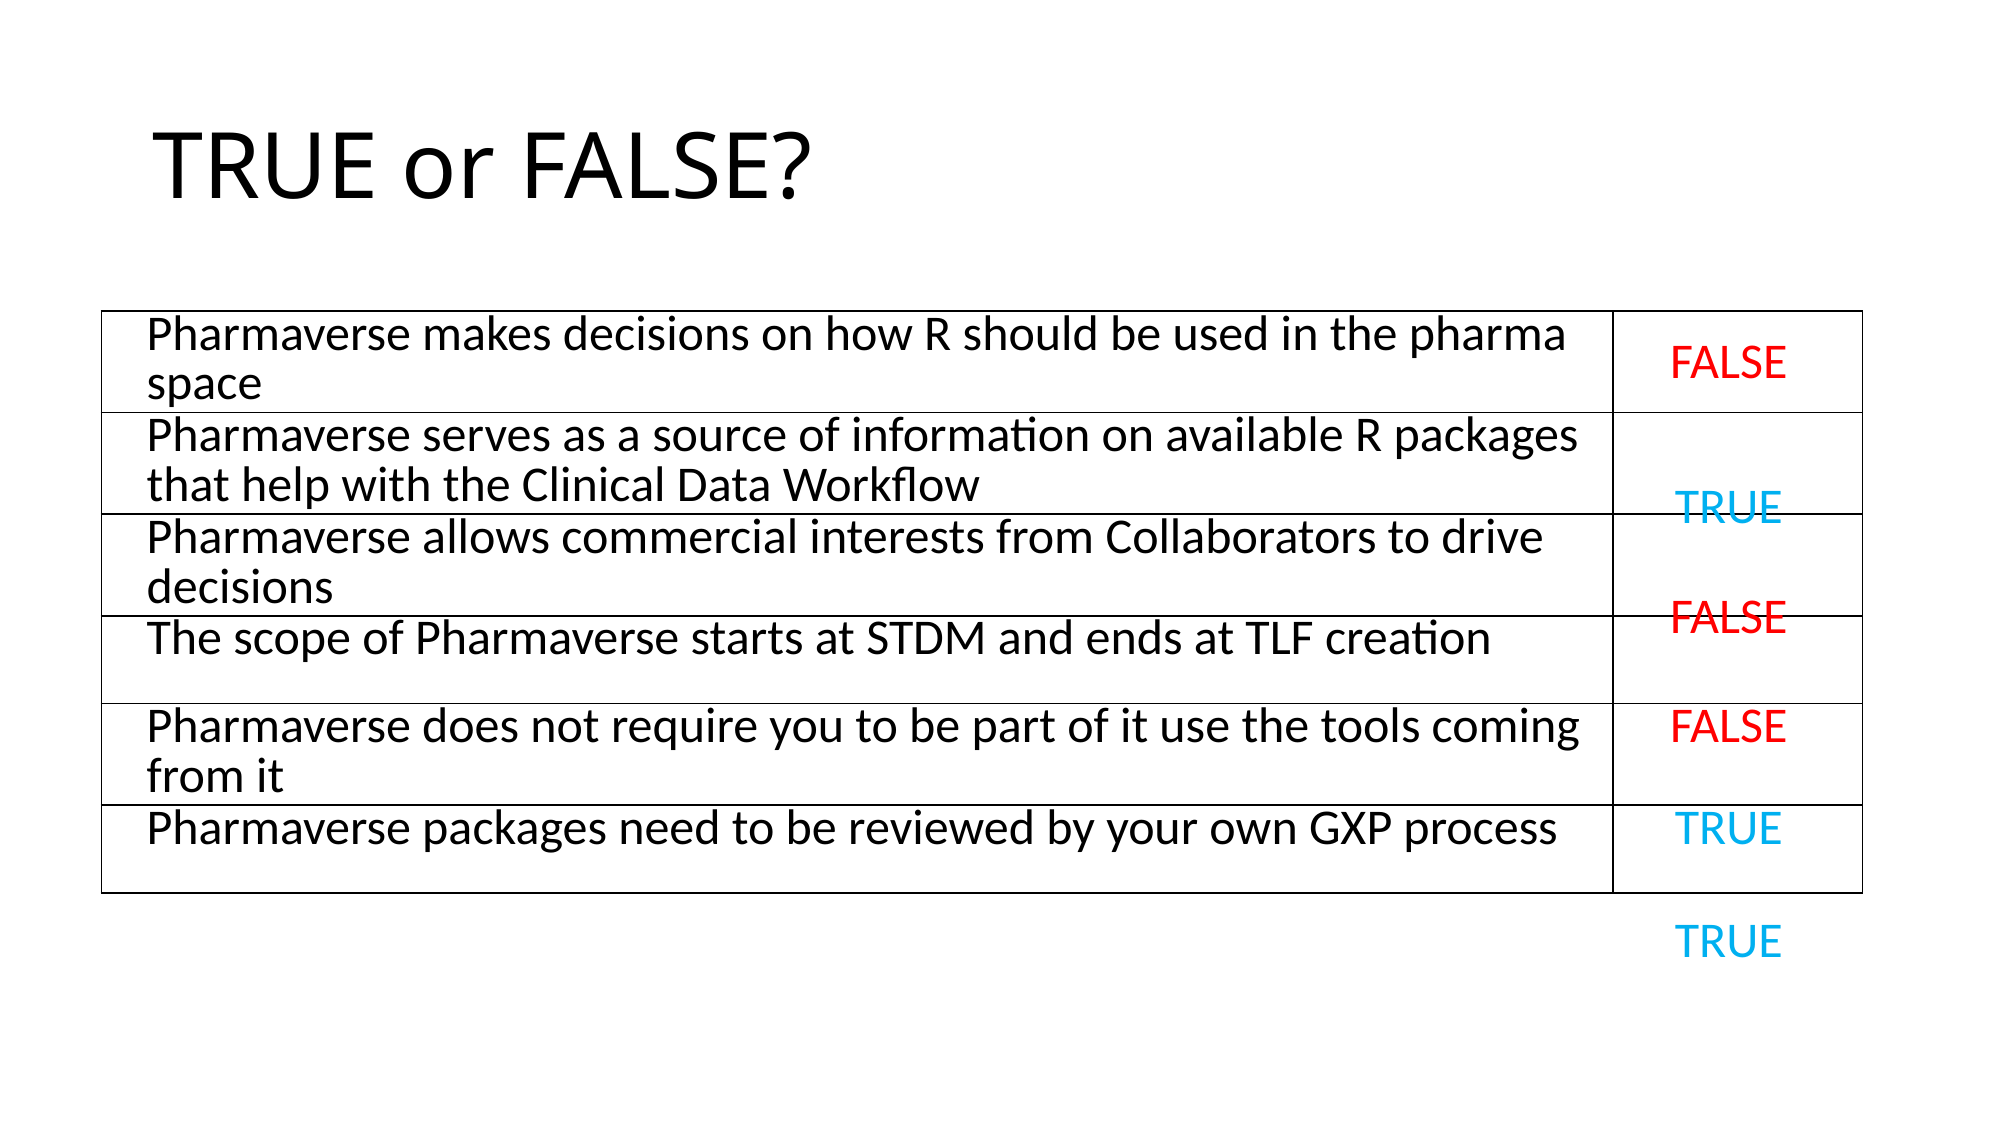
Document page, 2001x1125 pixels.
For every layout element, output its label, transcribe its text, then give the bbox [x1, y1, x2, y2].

table_cell The scope of Pharmaverse starts at STDM and ends at TLF creation [102, 617, 1612, 703]
table_cell Pharmaverse allows commercial interests from Collaborators to drive decisions [102, 515, 1612, 615]
text_box FALSE [1607, 685, 1850, 761]
text_box TRUE [1607, 899, 1850, 975]
text_box FALSE [1607, 576, 1850, 652]
title TRUE or FALSE? [137, 59, 1863, 278]
table_cell [1614, 515, 1862, 615]
text_box FALSE [1607, 321, 1850, 397]
table_cell [1614, 413, 1862, 513]
text_box TRUE [1607, 466, 1850, 542]
table_cell [1614, 806, 1862, 892]
table_cell Pharmaverse serves as a source of information on available R packages that help with the Clinical Data Workflow [102, 413, 1612, 513]
text_box TRUE [1607, 787, 1850, 863]
table_cell [1614, 617, 1862, 703]
table_header [1614, 312, 1862, 412]
table_cell [1614, 704, 1862, 804]
table_cell Pharmaverse packages need to be reviewed by your own GXP process [102, 806, 1612, 892]
table_header Pharmaverse makes decisions on how R should be used in the pharma space [102, 312, 1612, 412]
table_cell Pharmaverse does not require you to be part of it use the tools coming from it [102, 704, 1612, 804]
